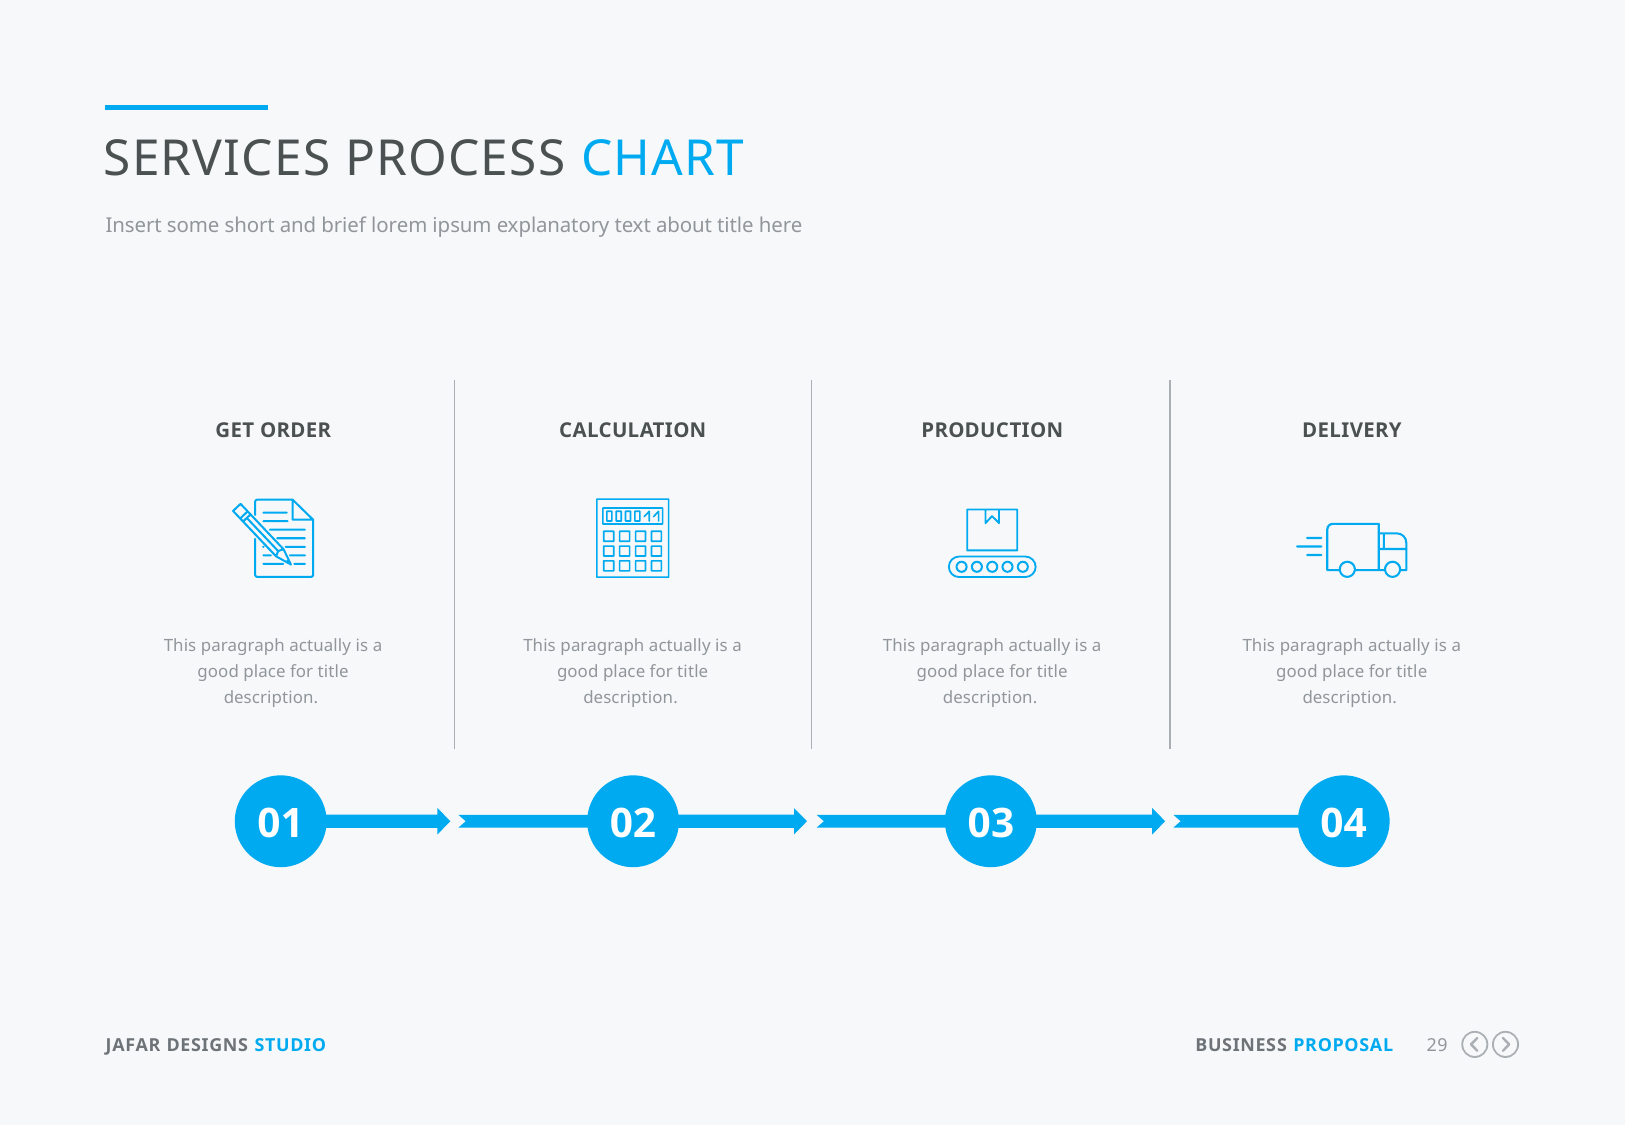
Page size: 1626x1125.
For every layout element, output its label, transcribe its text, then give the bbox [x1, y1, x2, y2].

list Insert some short and brief lorem ipsum explanatory text about title here [105, 209, 1519, 241]
list Services Process Chart [103, 125, 1518, 188]
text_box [148, 379, 1477, 868]
